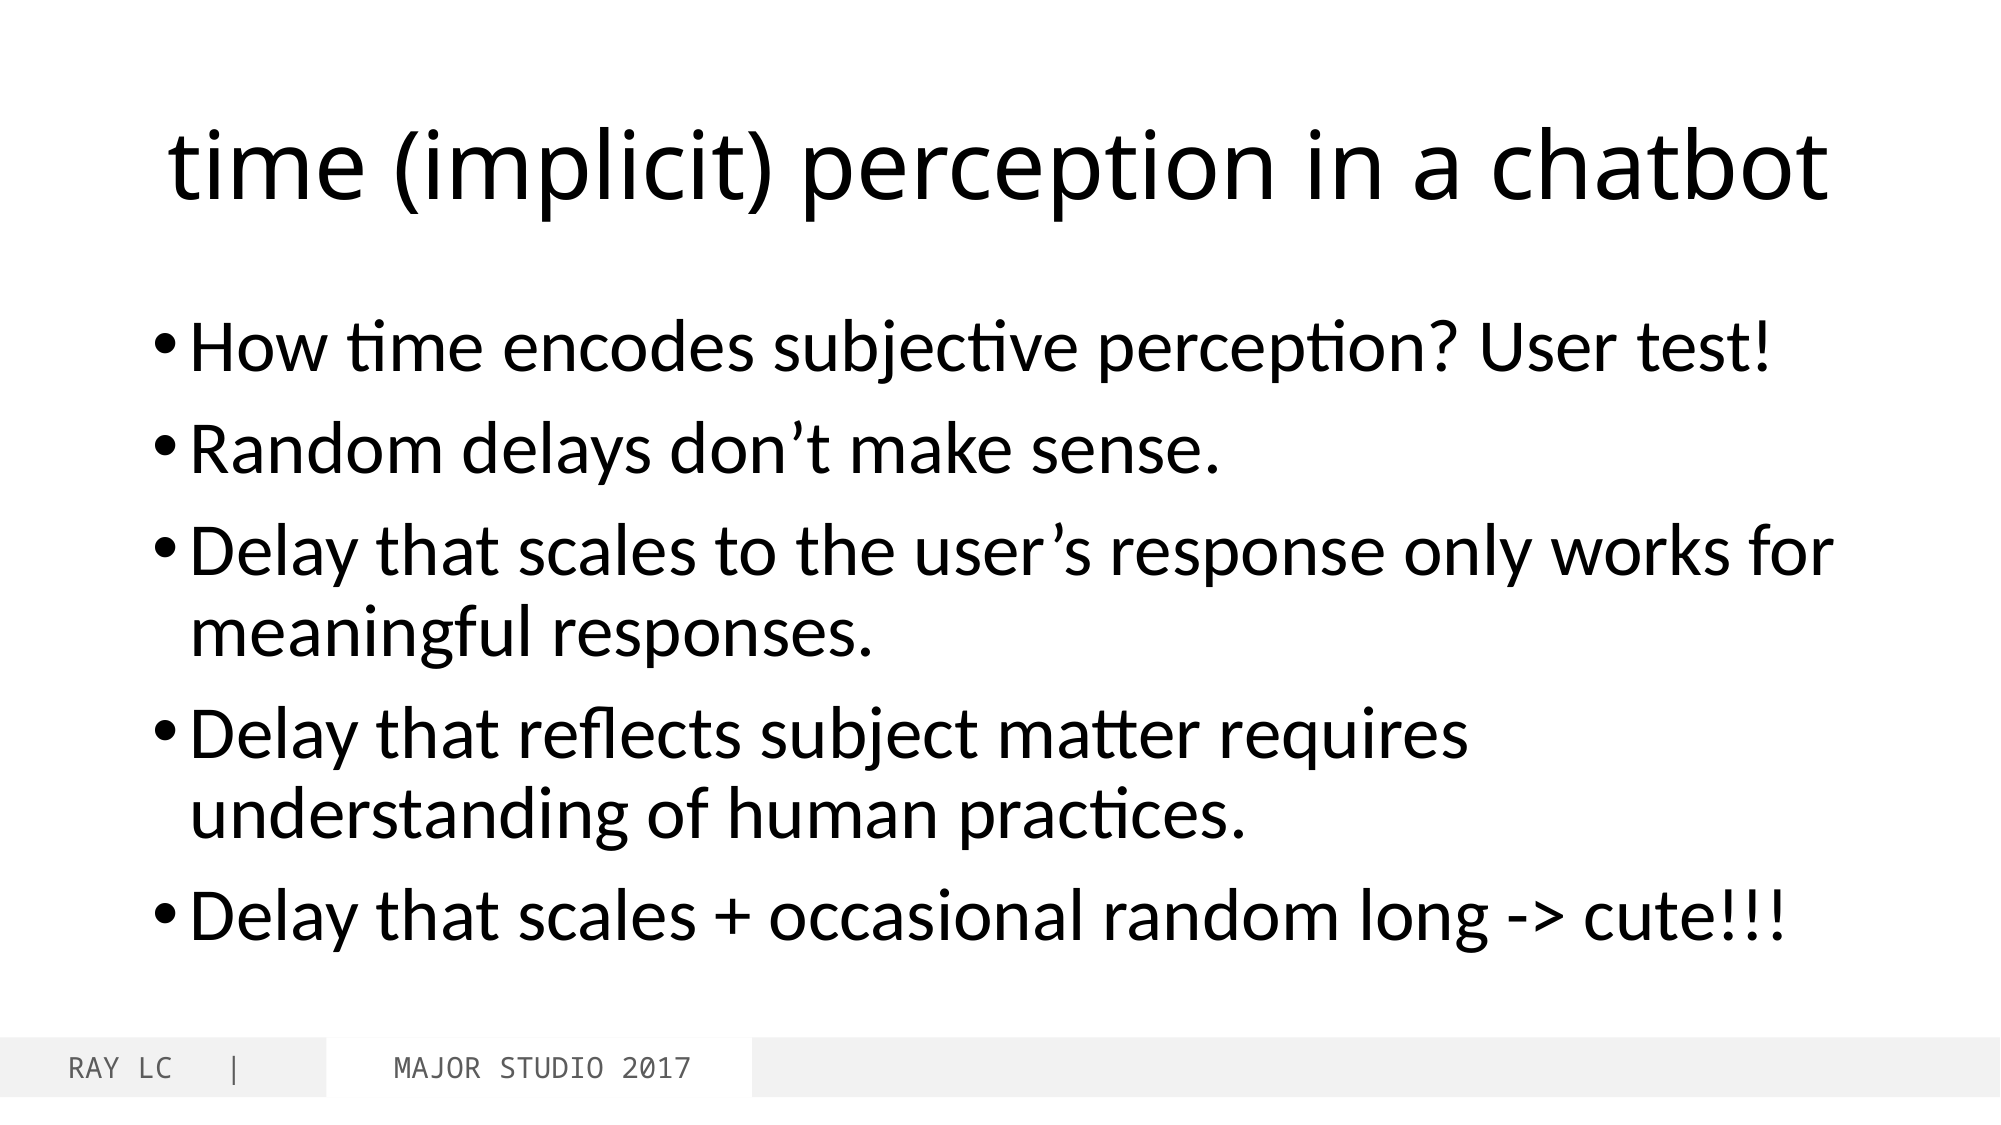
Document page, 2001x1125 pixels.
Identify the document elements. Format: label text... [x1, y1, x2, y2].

list How time encodes subjective perception? User test! Random delays don’t make sense. Delay that scales to the user’s response only works for meaningful responses. Delay that reflects subject matter requires understanding of human practices. Delay that scales + occasional random long -> cute!!! [137, 299, 1863, 1014]
title time (implicit) perception in a chatbot [137, 59, 1863, 278]
